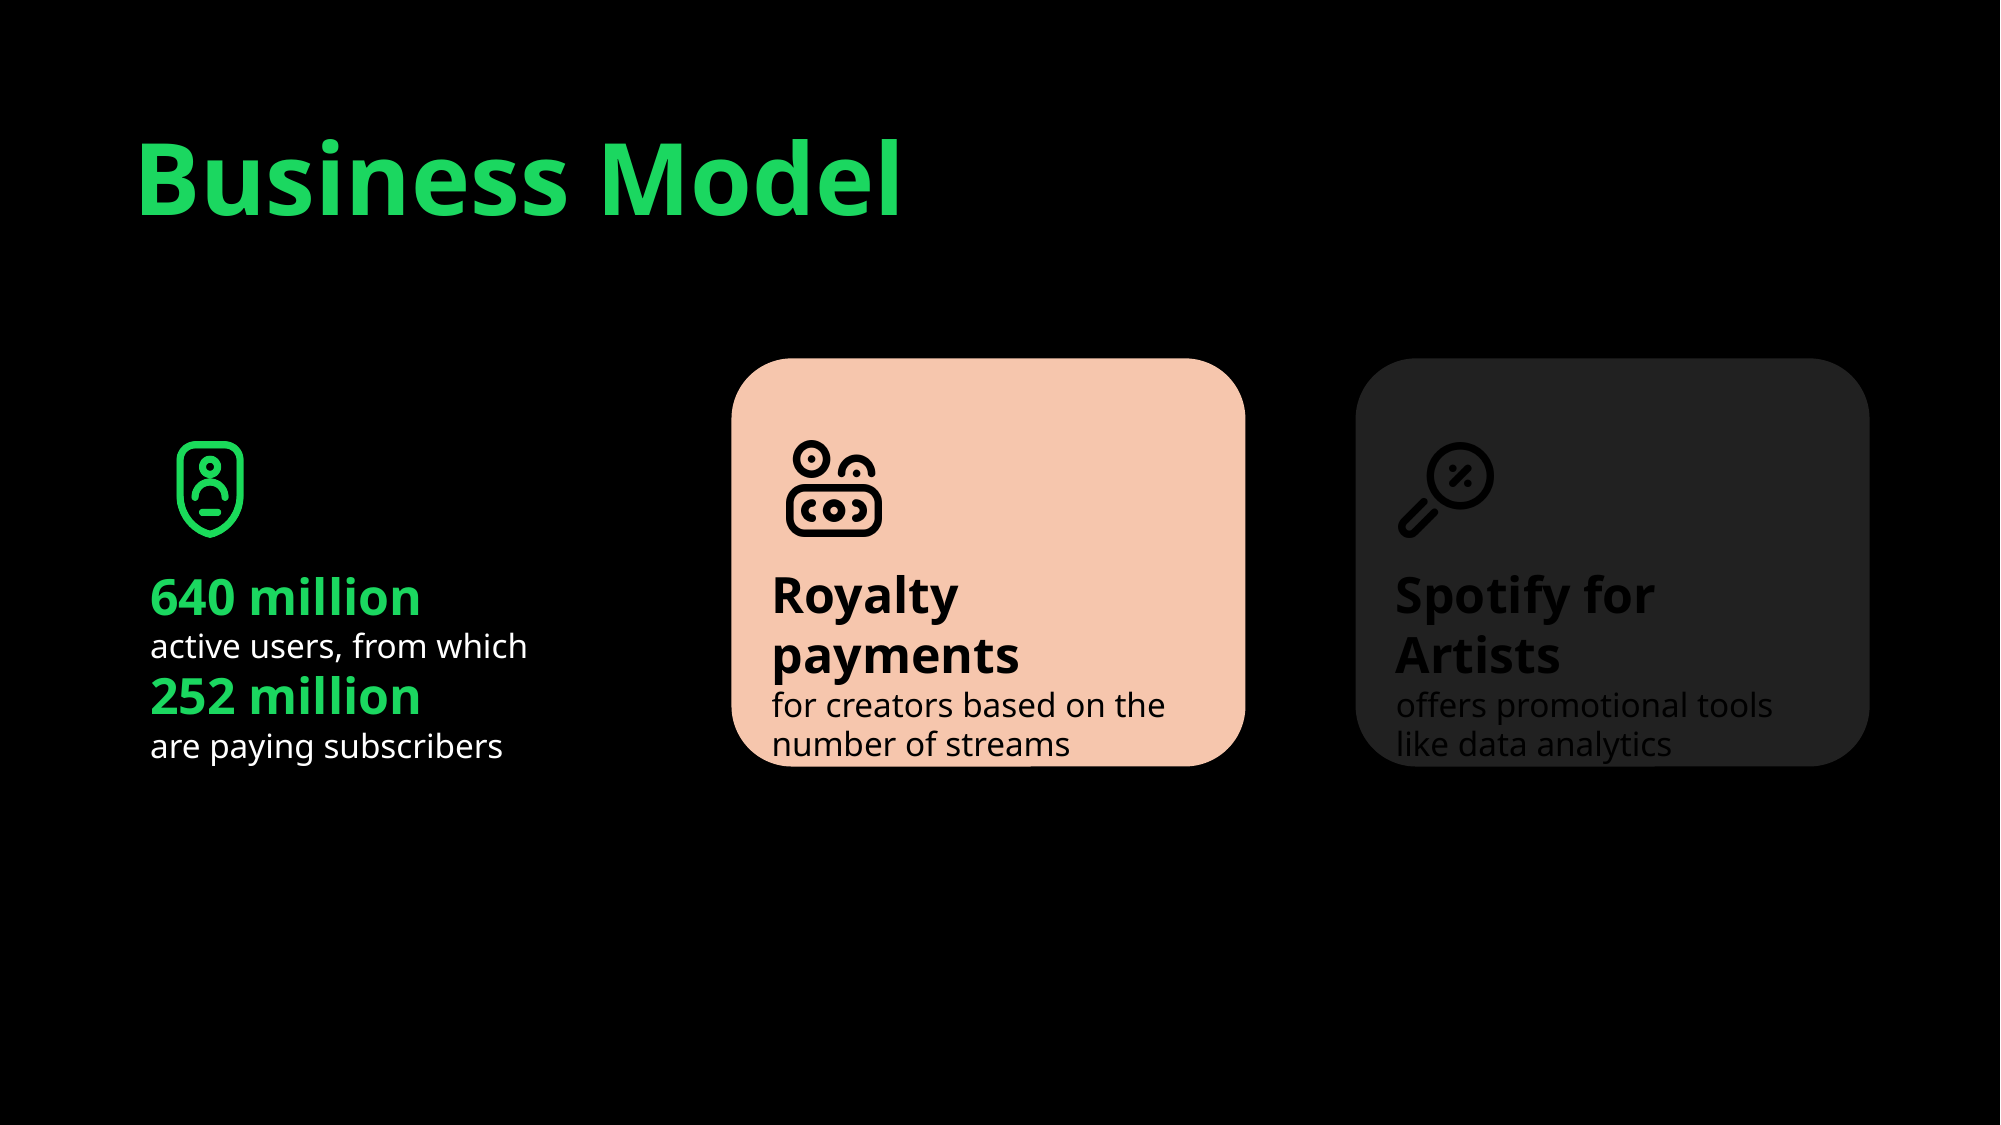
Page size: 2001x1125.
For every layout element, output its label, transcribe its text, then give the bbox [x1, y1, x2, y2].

text_box [729, 356, 1248, 769]
text_box Royalty payments for creators based on the number of streams [747, 546, 1230, 739]
text_box 640 million active users, from which 252 million are paying subscribers [123, 545, 606, 802]
text_box Spotify for Artists offers promotional tools like data analytics [1371, 546, 1854, 739]
text_box Business Model [118, 107, 921, 243]
text_box [1354, 356, 1872, 769]
picture [1397, 441, 1495, 539]
picture [785, 439, 883, 537]
picture [161, 441, 259, 538]
